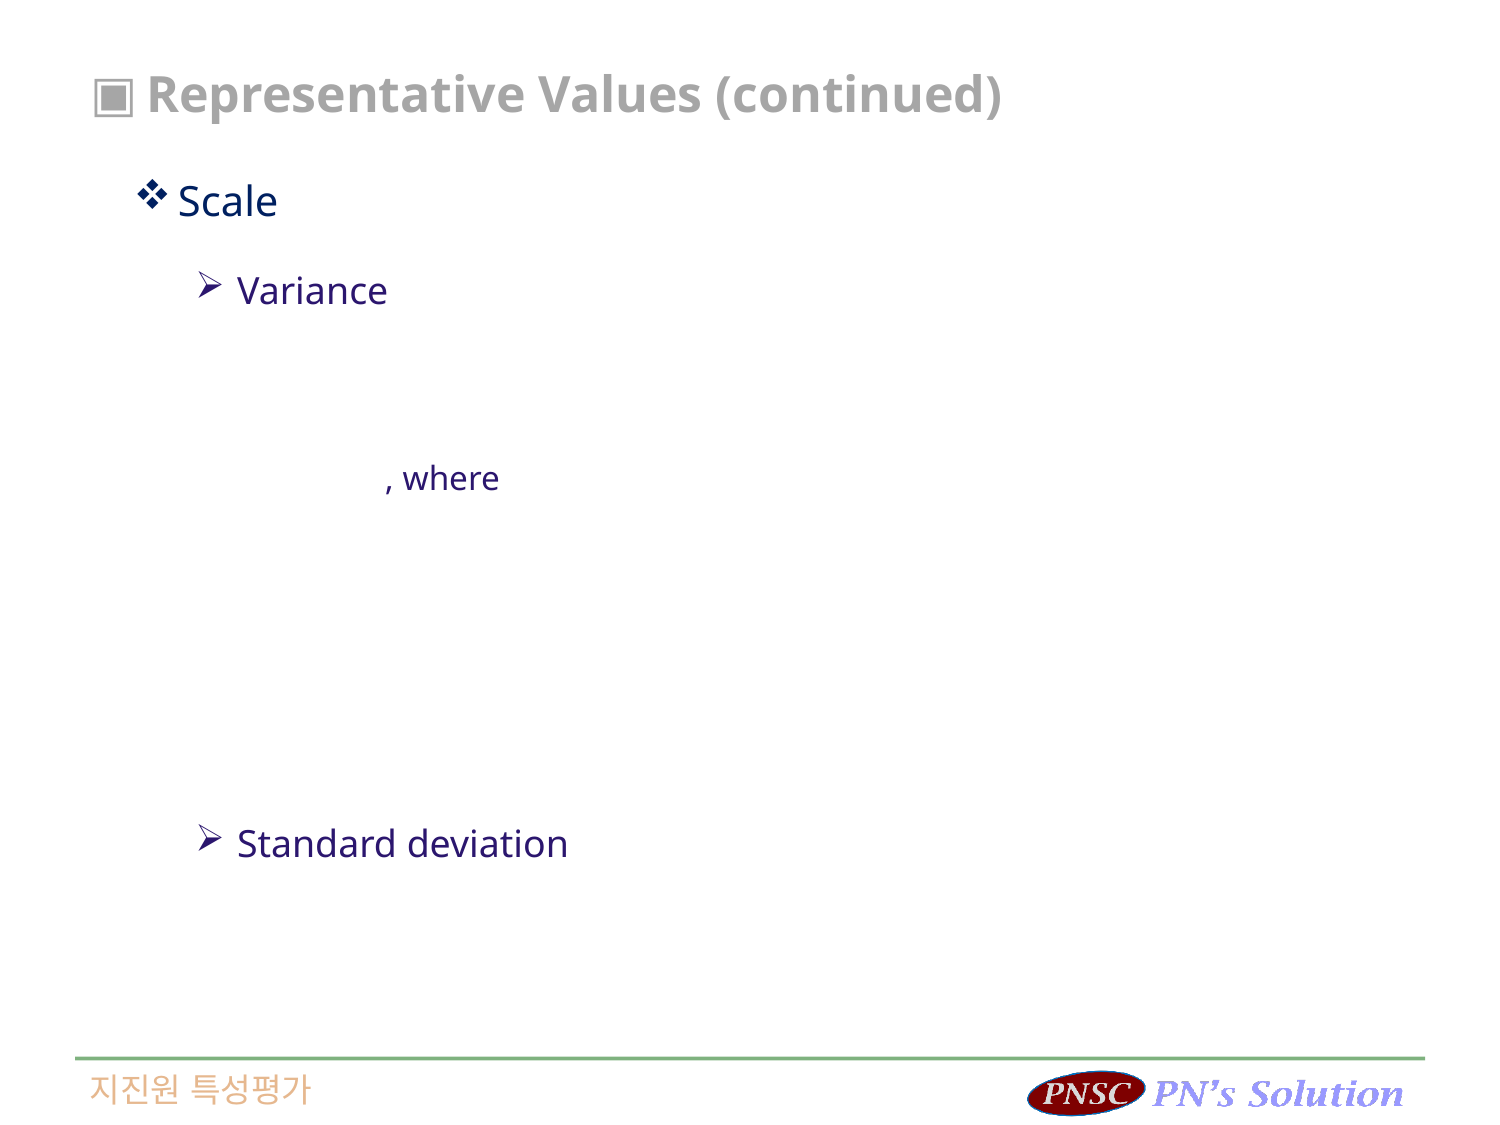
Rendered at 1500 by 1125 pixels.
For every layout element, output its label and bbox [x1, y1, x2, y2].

picture [1022, 1062, 1425, 1125]
